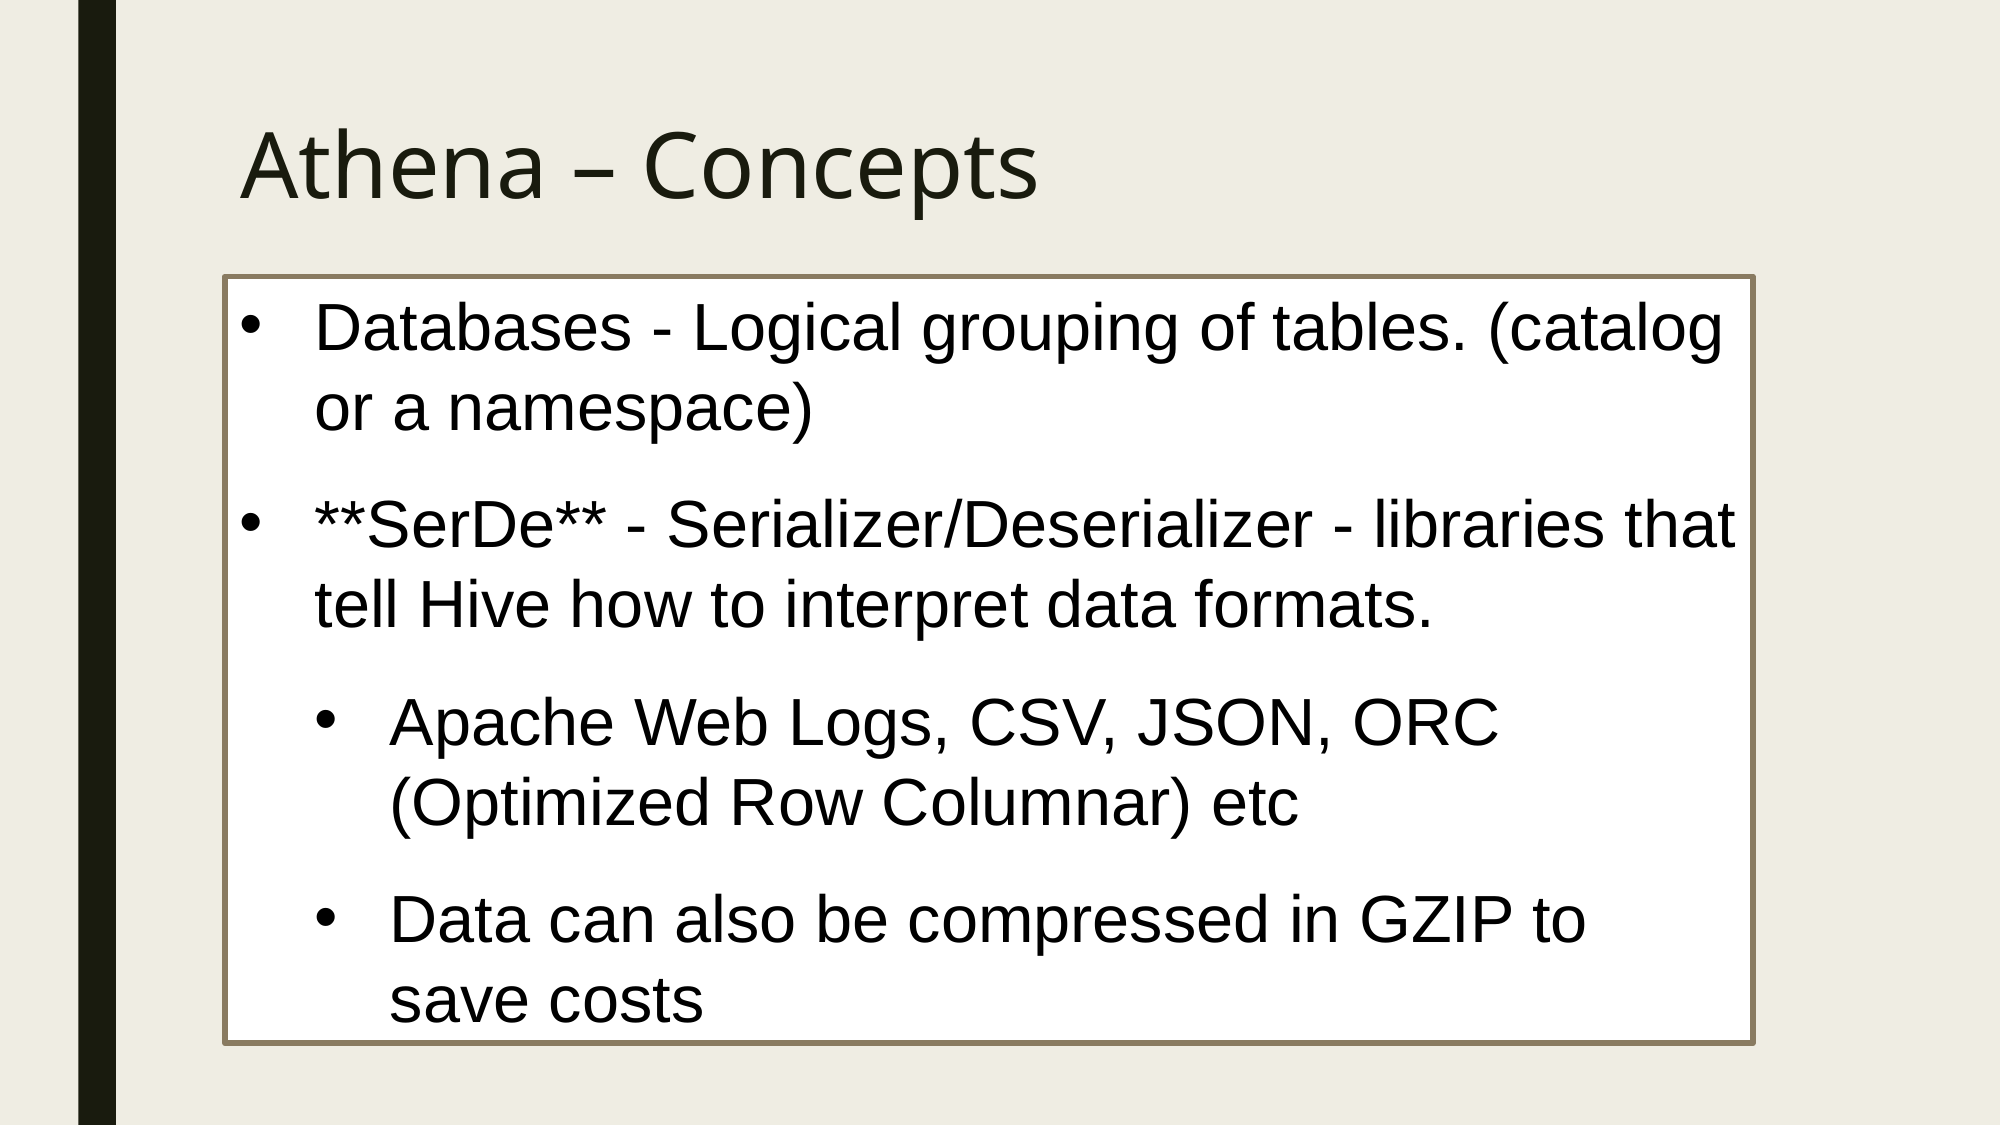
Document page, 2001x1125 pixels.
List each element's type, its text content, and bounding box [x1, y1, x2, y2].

text_box Databases - Logical grouping of tables. (catalog or a namespace) **SerDe** - Serializer/Deserializer - libraries that tell Hive how to interpret data formats. Apache Web Logs, CSV, JSON, ORC (Optimized Row Columnar) etc Data can also be compressed in GZIP to save costs [222, 274, 1756, 1046]
title Athena – Concepts [225, 112, 1800, 357]
